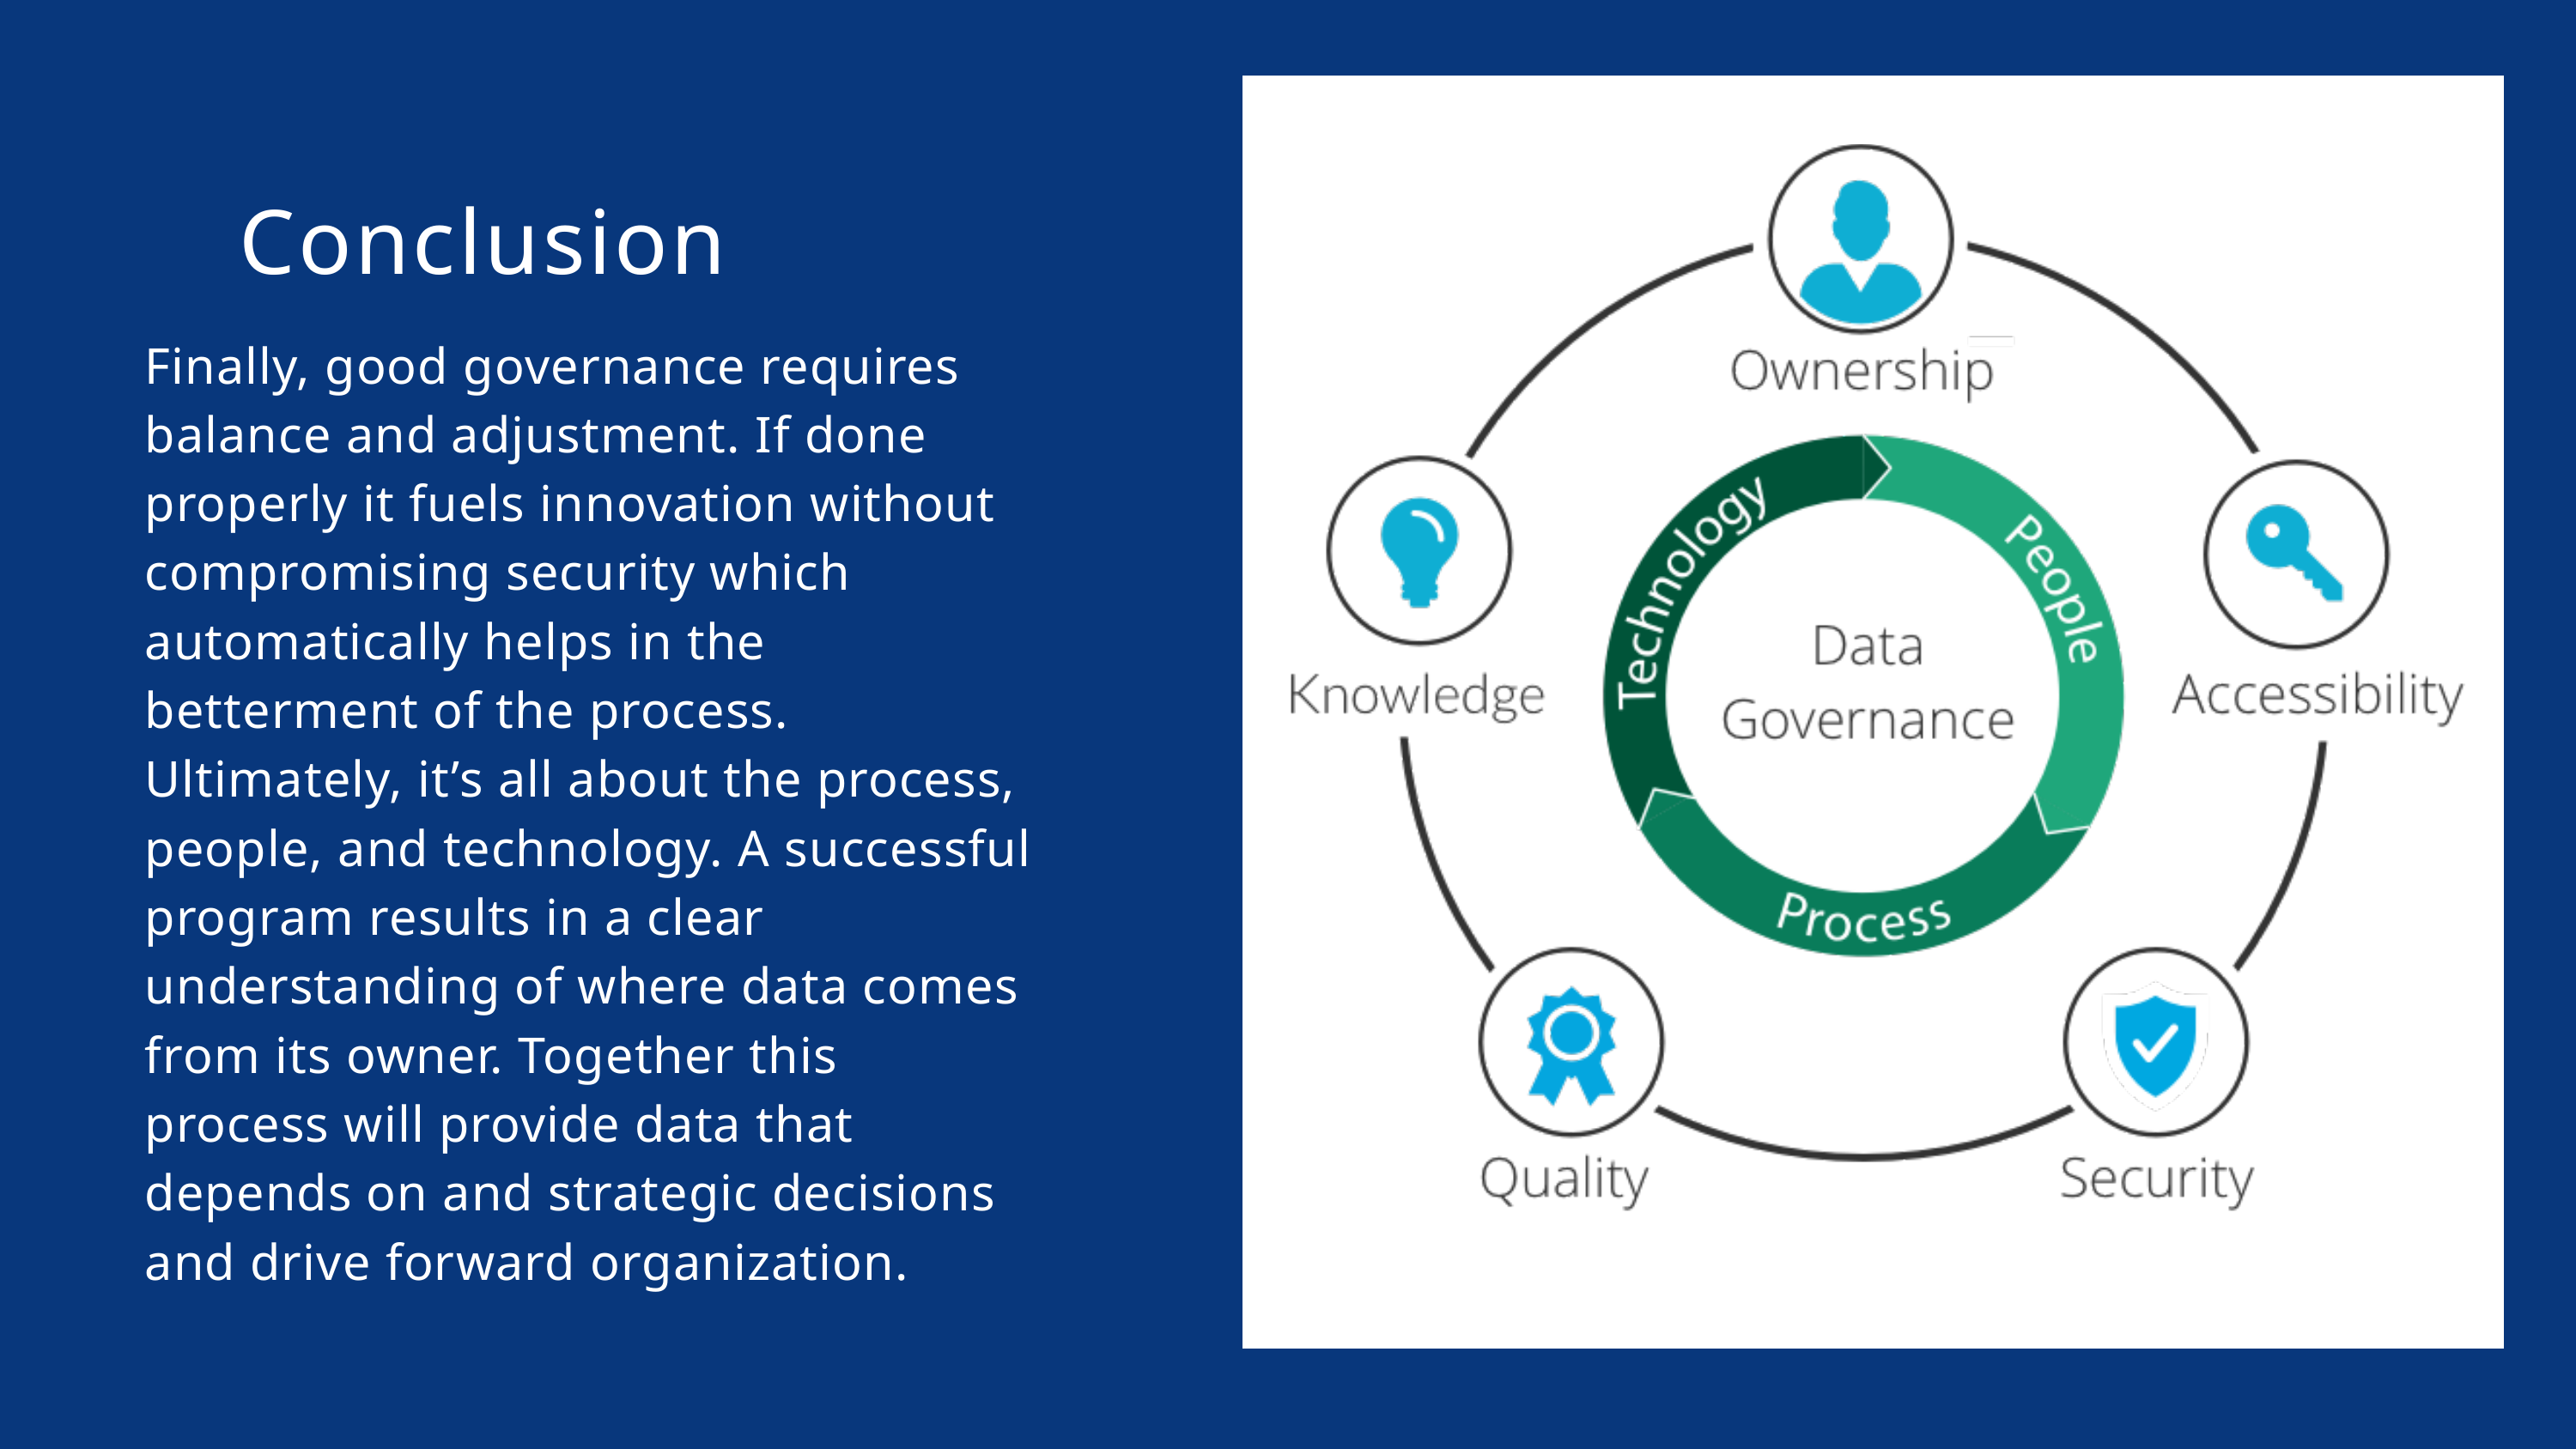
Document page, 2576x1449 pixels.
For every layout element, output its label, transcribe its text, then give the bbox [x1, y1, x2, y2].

text_box Conclusion [212, 185, 1038, 293]
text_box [1242, 76, 2505, 1349]
text_box Finally, good governance requires balance and adjustment. If done properly it fuels innovation without compromising security which automatically helps in the betterment of the process. Ultimately, it’s all about the process, people, and technology. A successful program results in a clear understanding of where data comes from its owner. Together this process will provide data that depends on and strategic decisions and drive forward organization. [144, 324, 1038, 1290]
